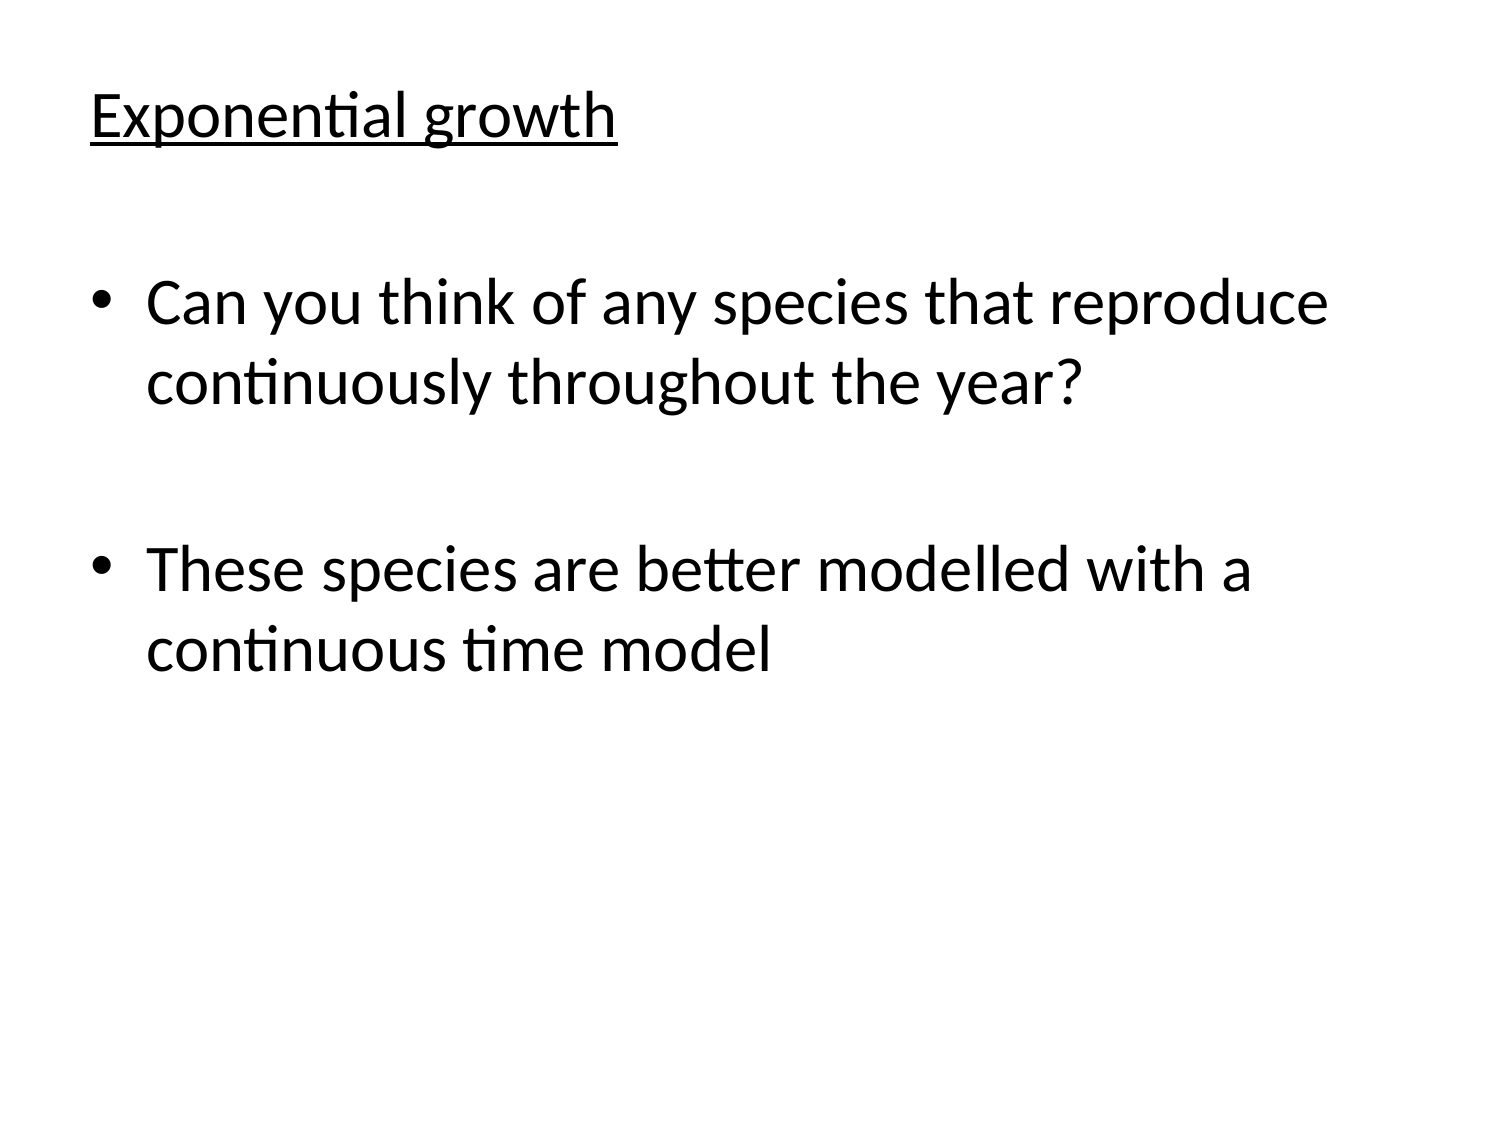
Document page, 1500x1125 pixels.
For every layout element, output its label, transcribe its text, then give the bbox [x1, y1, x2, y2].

list Exponential growth Can you think of any species that reproduce continuously throughout the year? These species are better modelled with a continuous time model [75, 63, 1425, 1005]
